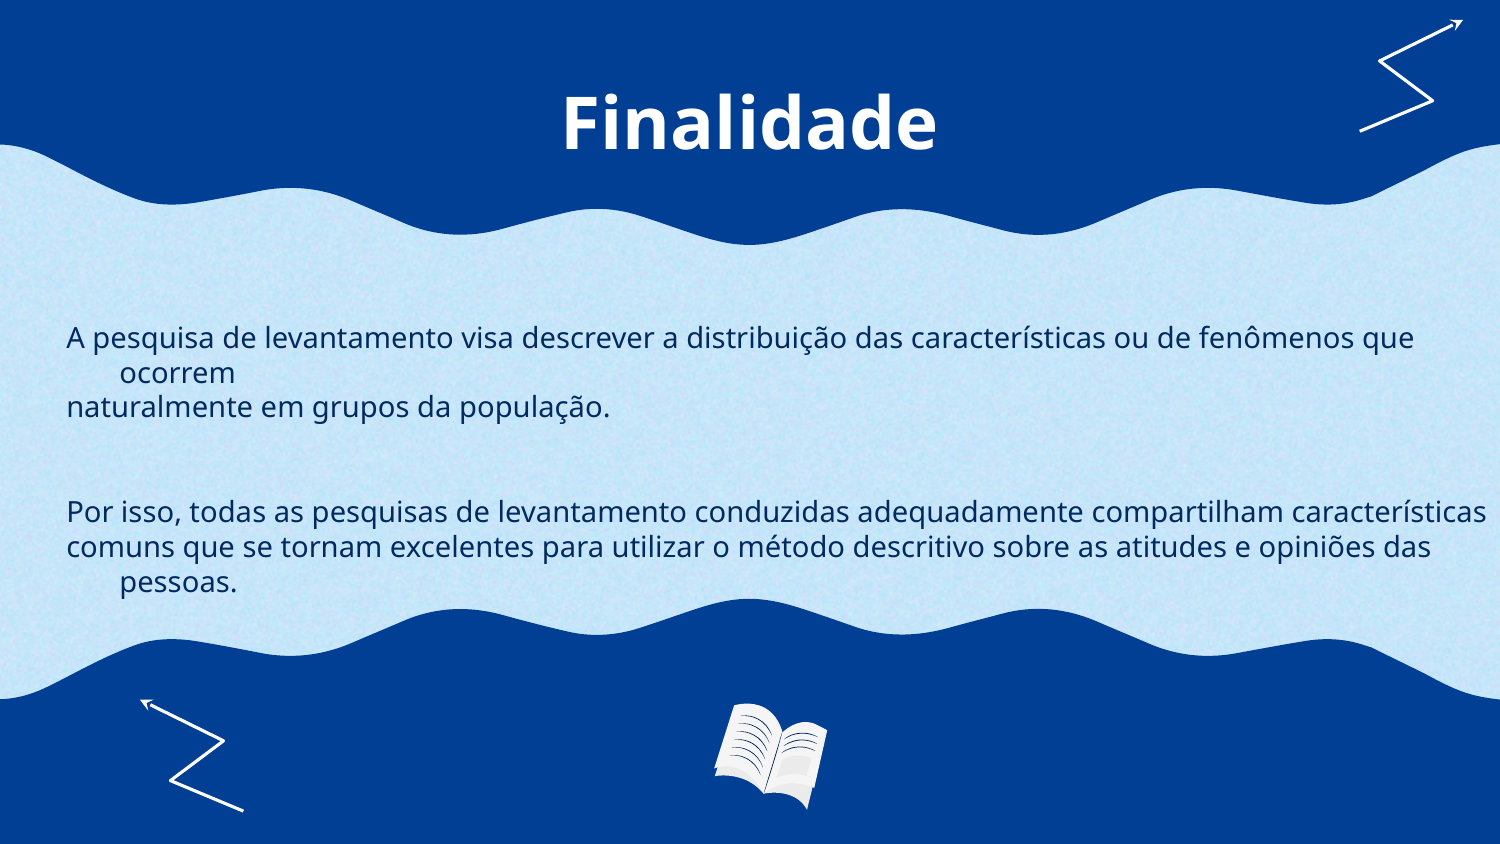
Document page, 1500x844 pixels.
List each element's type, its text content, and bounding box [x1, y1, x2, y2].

picture [0, 145, 1500, 699]
text_box [139, 699, 244, 812]
title Finalidade [88, 61, 1412, 156]
text_box [1379, 19, 1464, 75]
subtitle A pesquisa de levantamento visa descrever a distribuição das características ou de fenômenos que ocorrem naturalmente em grupos da população. Por isso, todas as pesquisas de levantamento conduzidas adequadamente compartilham características comuns que se tornam excelentes para utilizar o método descritivo sobre as atitudes e opiniões das pessoas. [29, 268, 1500, 349]
text_box [1412, 85, 1433, 110]
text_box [720, 711, 823, 800]
